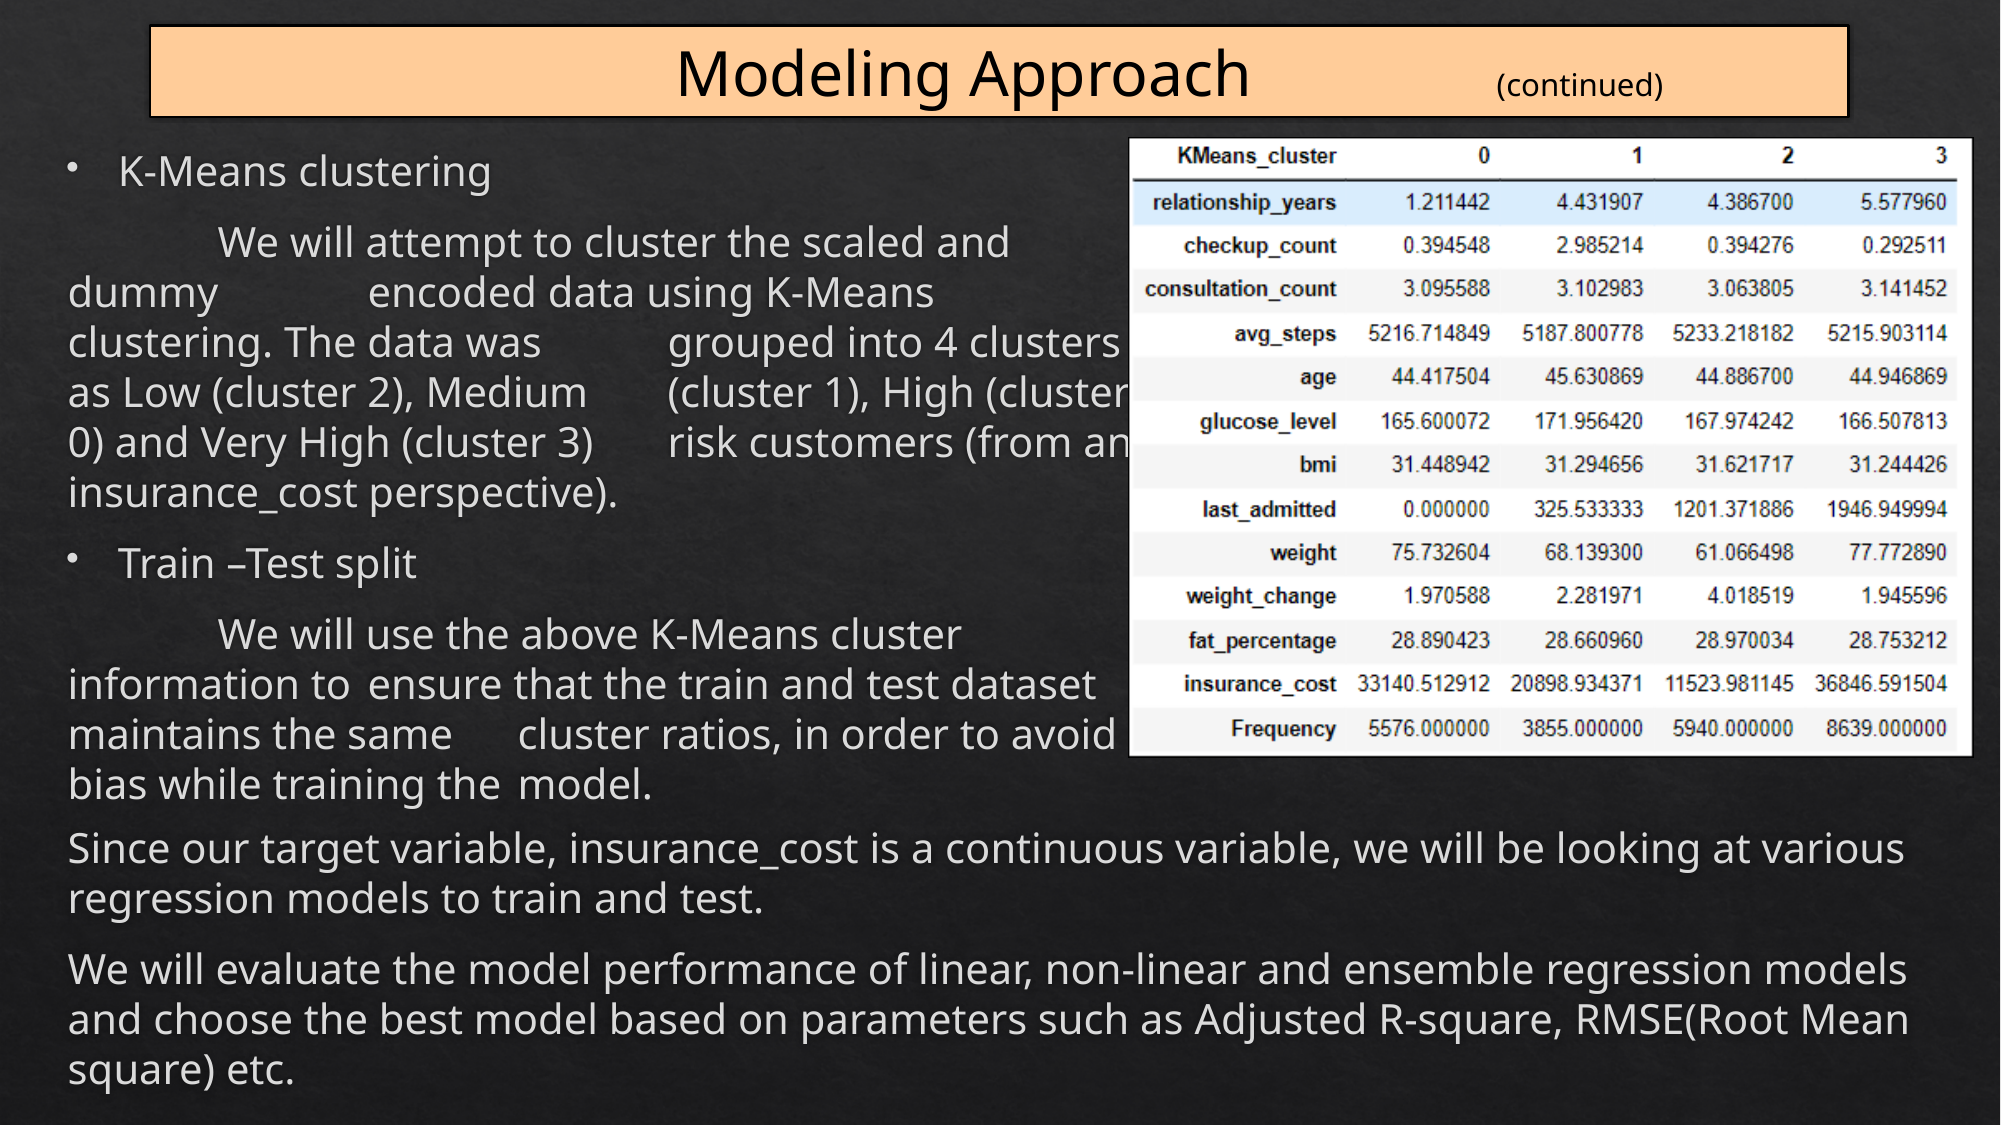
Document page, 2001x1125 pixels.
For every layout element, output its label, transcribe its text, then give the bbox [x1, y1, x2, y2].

list K-Means clustering We will attempt to cluster the scaled and dummy encoded data using K-Means clustering. The data was grouped into 4 clusters as Low (cluster 2), Medium (cluster 1), High (cluster 0) and Very High (cluster 3) risk customers (from an insurance_cost perspective). Train –Test split We will use the above K-Means cluster information to ensure that the train and test dataset maintains the same cluster ratios, in order to avoid bias while training the model. [46, 137, 1150, 773]
title Modeling Approach (continued) [149, 24, 1850, 118]
text_box Since our target variable, insurance_cost is a continuous variable, we will be looking at various regression models to train and test. We will evaluate the model performance of linear, non-linear and ensemble regression models and choose the best model based on parameters such as Adjusted R-square, RMSE(Root Mean square) etc. [46, 814, 1968, 1112]
picture [1128, 137, 1975, 758]
